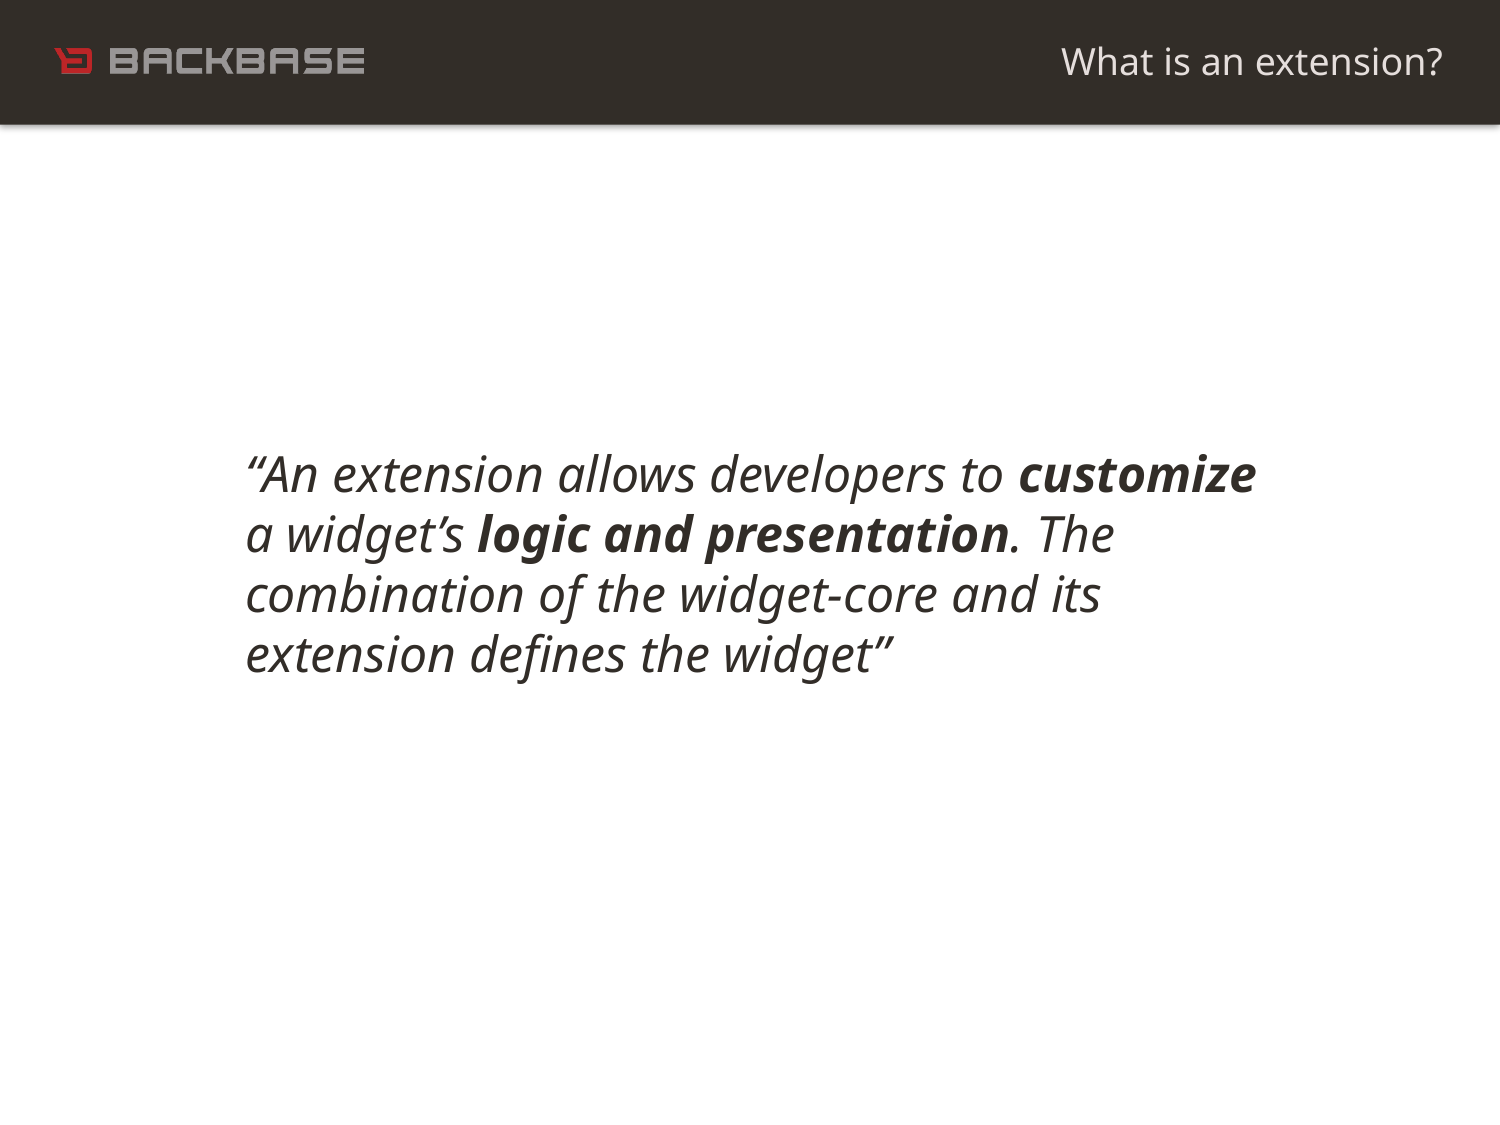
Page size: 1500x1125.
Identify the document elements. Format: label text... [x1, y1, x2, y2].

list What is an extension? [430, 29, 1459, 91]
picture [54, 48, 364, 74]
text_box “An extension allows developers to customize a widget’s logic and presentation. The combination of the widget-core and its extension defines the widget” [230, 434, 1306, 690]
